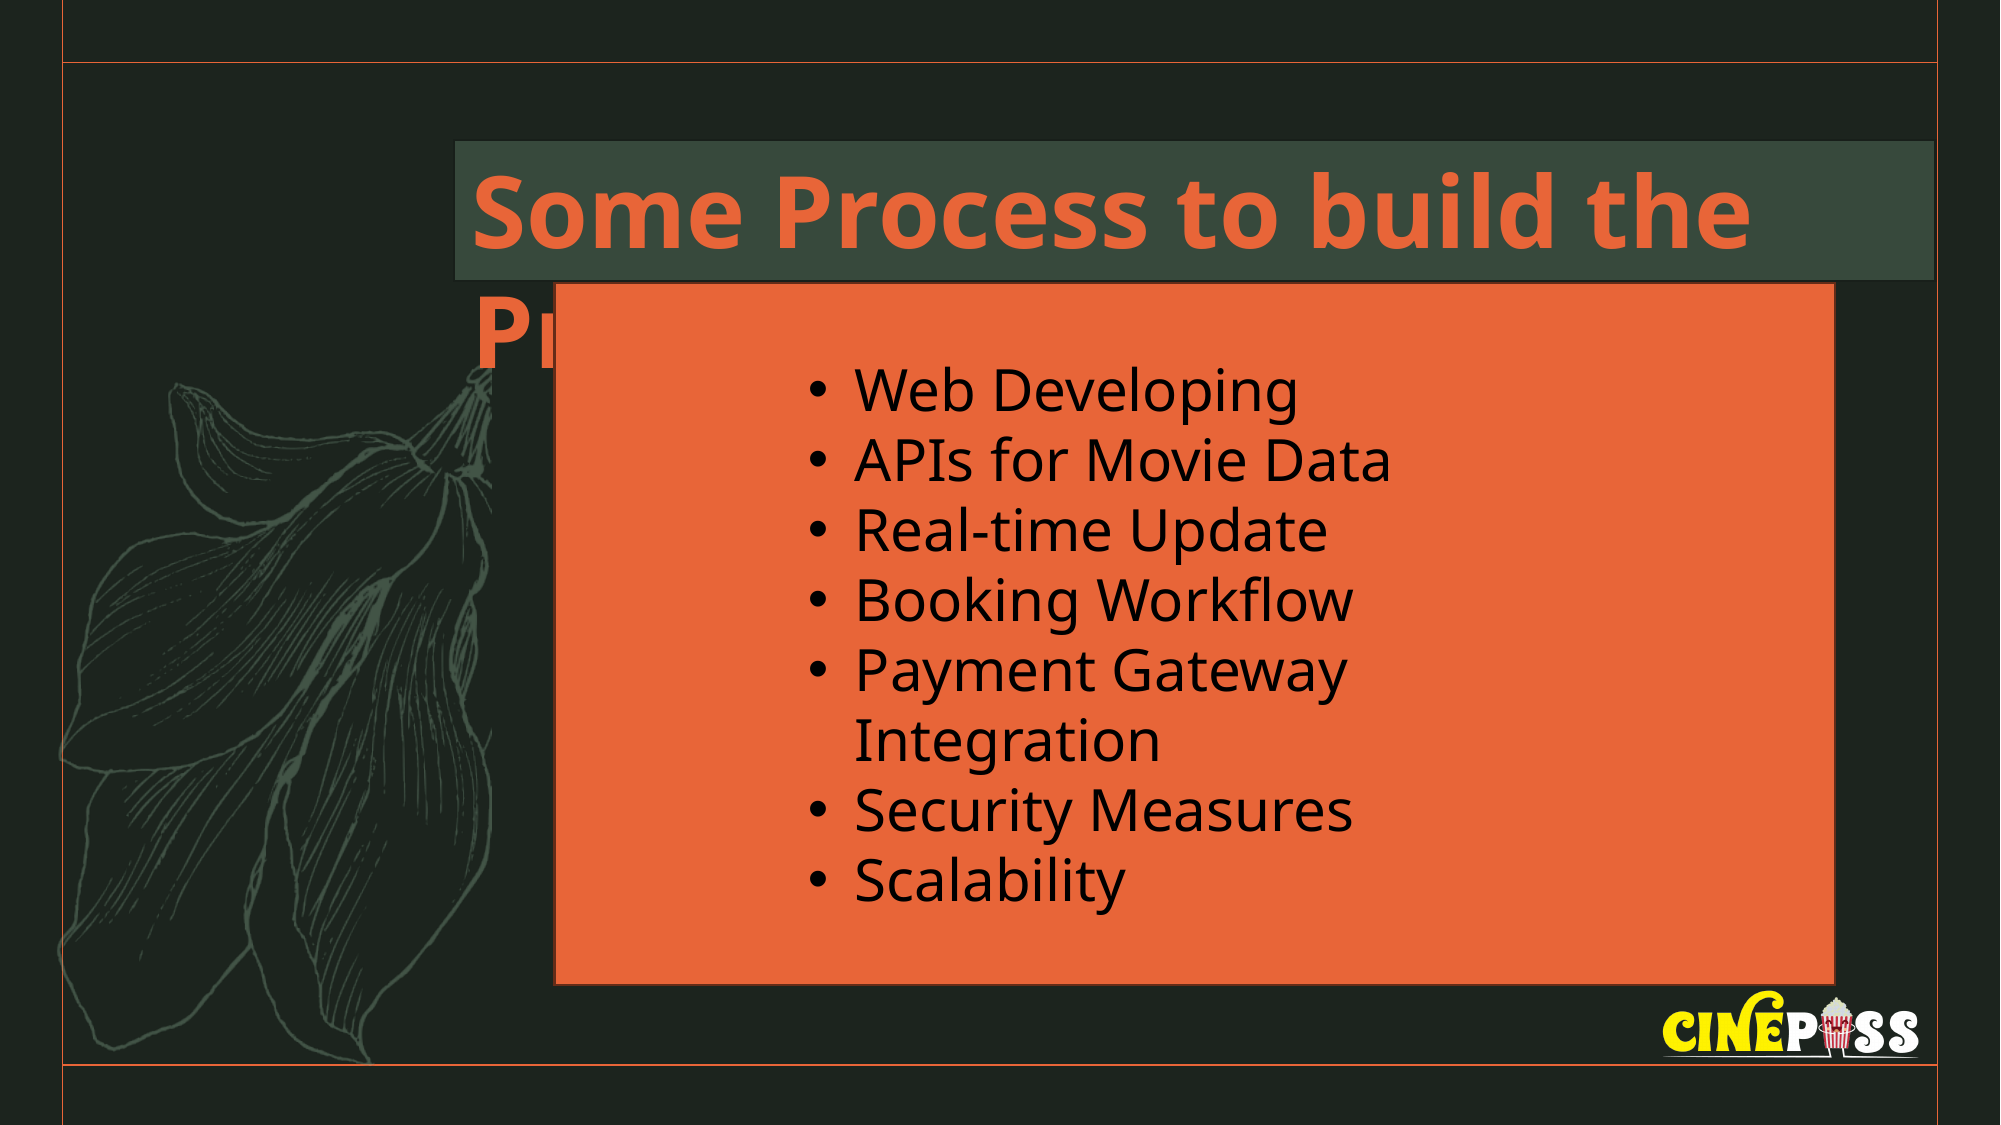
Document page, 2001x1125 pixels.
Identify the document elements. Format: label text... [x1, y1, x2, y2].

picture [0, 111, 492, 1125]
picture [1656, 983, 1925, 1065]
text_box Some Process to build the Project [457, 141, 1926, 396]
text_box [553, 282, 1836, 986]
text_box Web Developing APIs for Movie Data Real-time Update Booking Workflow Payment Gateway Integration Security Measures Scalability [793, 346, 1597, 921]
text_box [453, 139, 1937, 282]
